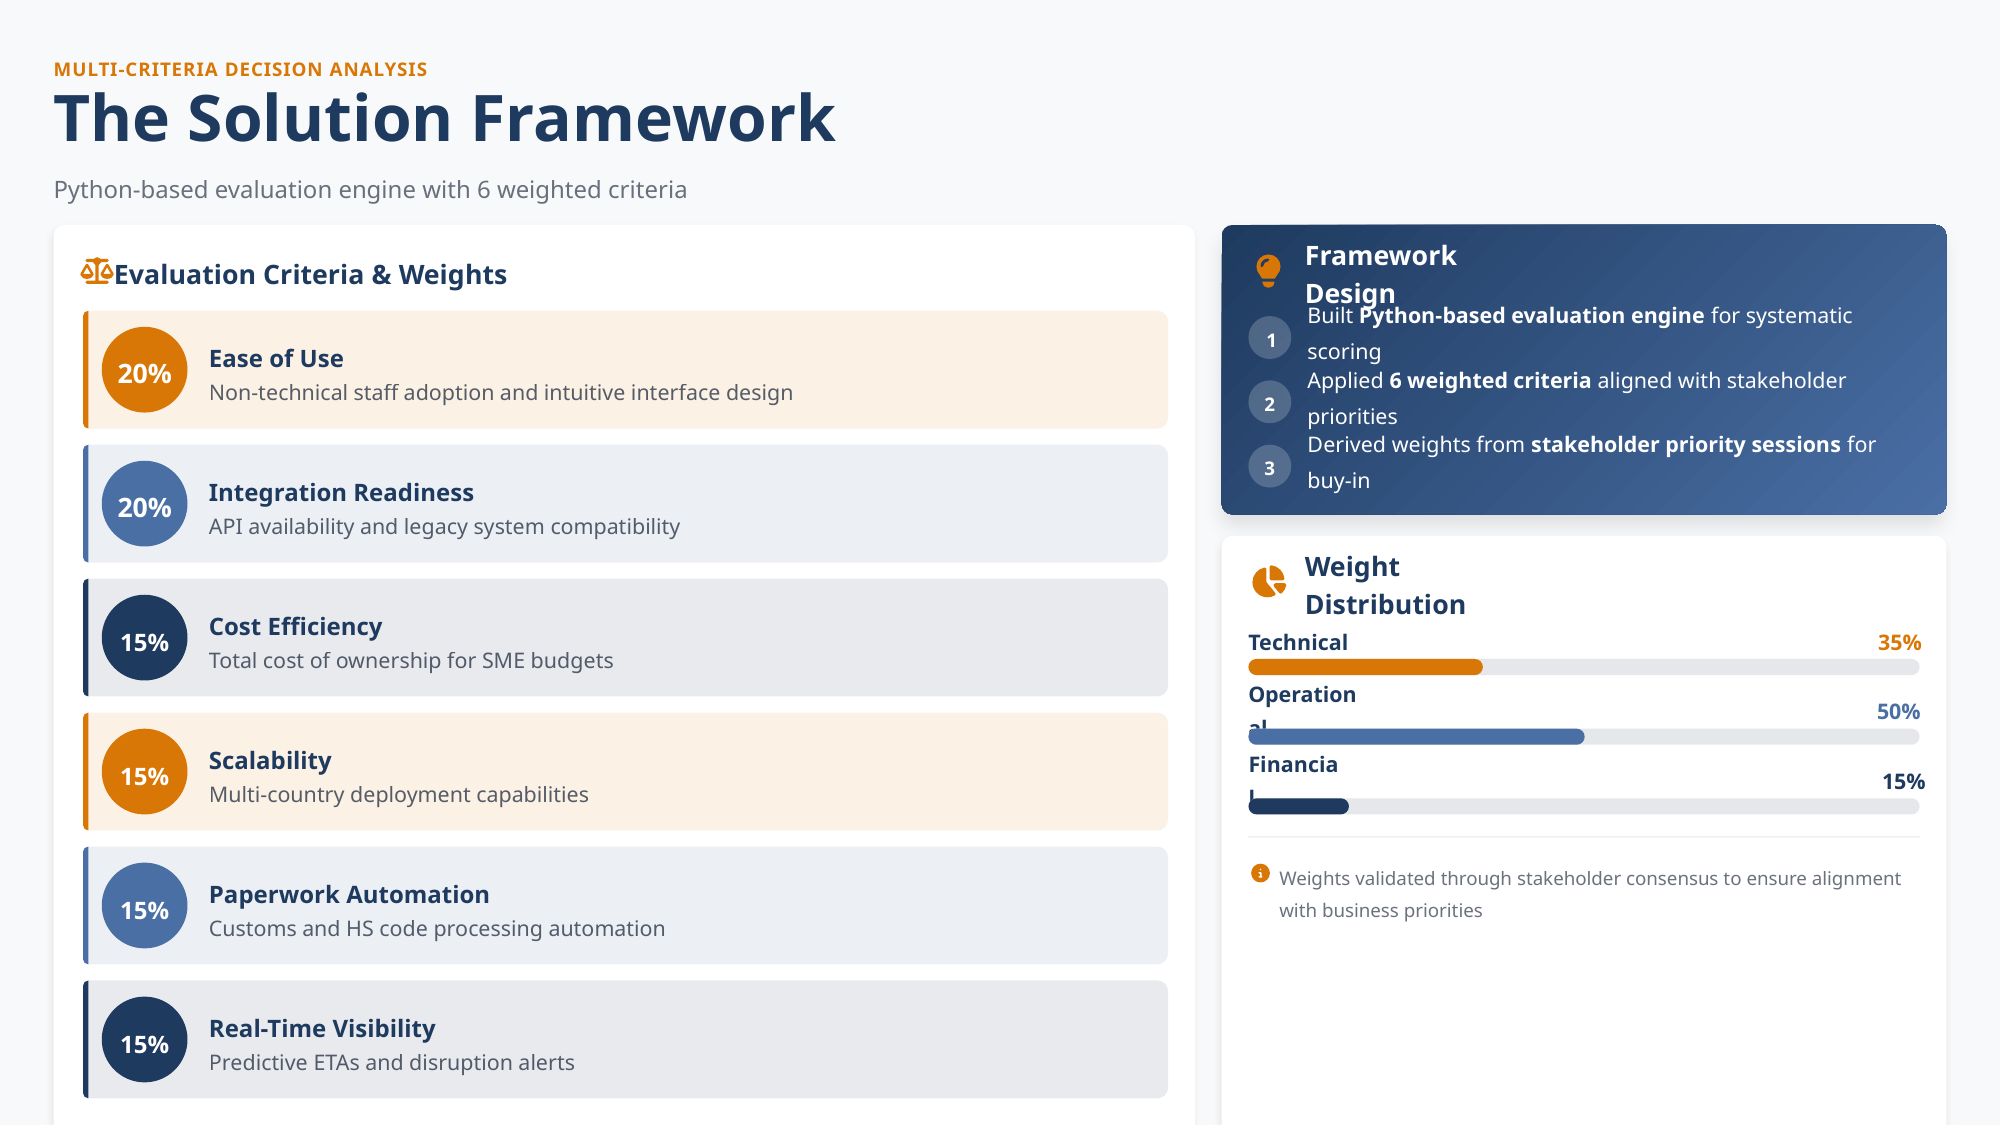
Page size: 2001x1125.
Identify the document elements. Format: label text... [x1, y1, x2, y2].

text_box Non-technical staff adoption and intuitive interface design [208, 372, 1163, 405]
text_box 35% [1878, 621, 1931, 654]
text_box [83, 846, 89, 965]
text_box 3 [1264, 452, 1285, 480]
text_box [1248, 728, 1585, 745]
text_box Customs and HS code processing automation [208, 908, 1163, 941]
text_box [83, 980, 89, 1099]
text_box [83, 444, 89, 563]
text_box Paperwork Automation [208, 870, 1165, 909]
text_box Applied 6 weighted criteria aligned with stakeholder priorities [1307, 375, 1892, 410]
text_box [89, 980, 1169, 1099]
text_box Real-Time Visibility [208, 1004, 1165, 1043]
text_box [1579, 728, 1920, 745]
text_box Cost Efficiency [208, 602, 1165, 641]
text_box 15% [1882, 760, 1931, 793]
text_box 15% [95, 996, 194, 1083]
text_box [1248, 658, 1483, 676]
text_box Derived weights from stakeholder priority sessions for buy-in [1307, 439, 1891, 475]
text_box 20% [95, 460, 195, 547]
text_box 1 [1266, 324, 1284, 351]
text_box [1248, 798, 1349, 815]
text_box Multi-country deployment capabilities [208, 774, 1163, 807]
text_box [89, 444, 1169, 563]
text_box 20% [95, 326, 195, 413]
text_box Integration Readiness [208, 468, 1165, 507]
text_box [1248, 380, 1292, 424]
text_box [89, 846, 1169, 965]
text_box MULTI-CRITERIA DECISION ANALYSIS [53, 53, 1956, 81]
text_box Scalability [208, 736, 1165, 775]
text_box [1273, 583, 1287, 594]
text_box [89, 310, 1169, 429]
text_box Built Python-based evaluation engine for systematic scoring [1307, 310, 1883, 346]
text_box Financial [1248, 760, 1344, 793]
text_box Technical [1248, 621, 1351, 654]
text_box Framework Design [1304, 251, 1540, 290]
text_box 15% [95, 594, 194, 681]
text_box Weights validated through stakeholder consensus to ensure alignment with business priorities [1279, 858, 1929, 920]
text_box [1475, 658, 1920, 676]
text_box 15% [95, 862, 194, 949]
text_box [1248, 444, 1292, 488]
text_box [83, 578, 89, 697]
text_box 2 [1264, 388, 1285, 416]
text_box [1262, 281, 1275, 288]
text_box [1248, 316, 1292, 359]
text_box Weight Distribution [1304, 562, 1548, 601]
text_box [1221, 224, 1947, 515]
text_box [1269, 565, 1285, 581]
text_box [83, 712, 89, 831]
text_box Total cost of ownership for SME budgets [208, 640, 1163, 673]
text_box [1221, 535, 1947, 1125]
text_box 15% [95, 728, 194, 815]
text_box [1343, 798, 1920, 815]
text_box [89, 578, 1169, 697]
text_box API availability and legacy system compatibility [208, 506, 1163, 539]
text_box [83, 310, 89, 429]
text_box [53, 224, 1195, 1125]
text_box Evaluation Criteria & Weights [113, 251, 1182, 290]
text_box Ease of Use [208, 334, 1165, 373]
text_box [1256, 254, 1281, 279]
text_box [89, 712, 1169, 831]
text_box Operational [1248, 691, 1369, 724]
text_box [1252, 567, 1276, 598]
text_box The Solution Framework [53, 91, 1979, 156]
text_box Python-based evaluation engine with 6 weighted criteria [53, 166, 1959, 204]
text_box [1251, 863, 1270, 883]
text_box 50% [1877, 691, 1931, 724]
text_box Predictive ETAs and disruption alerts [208, 1042, 1163, 1075]
text_box [80, 257, 113, 284]
